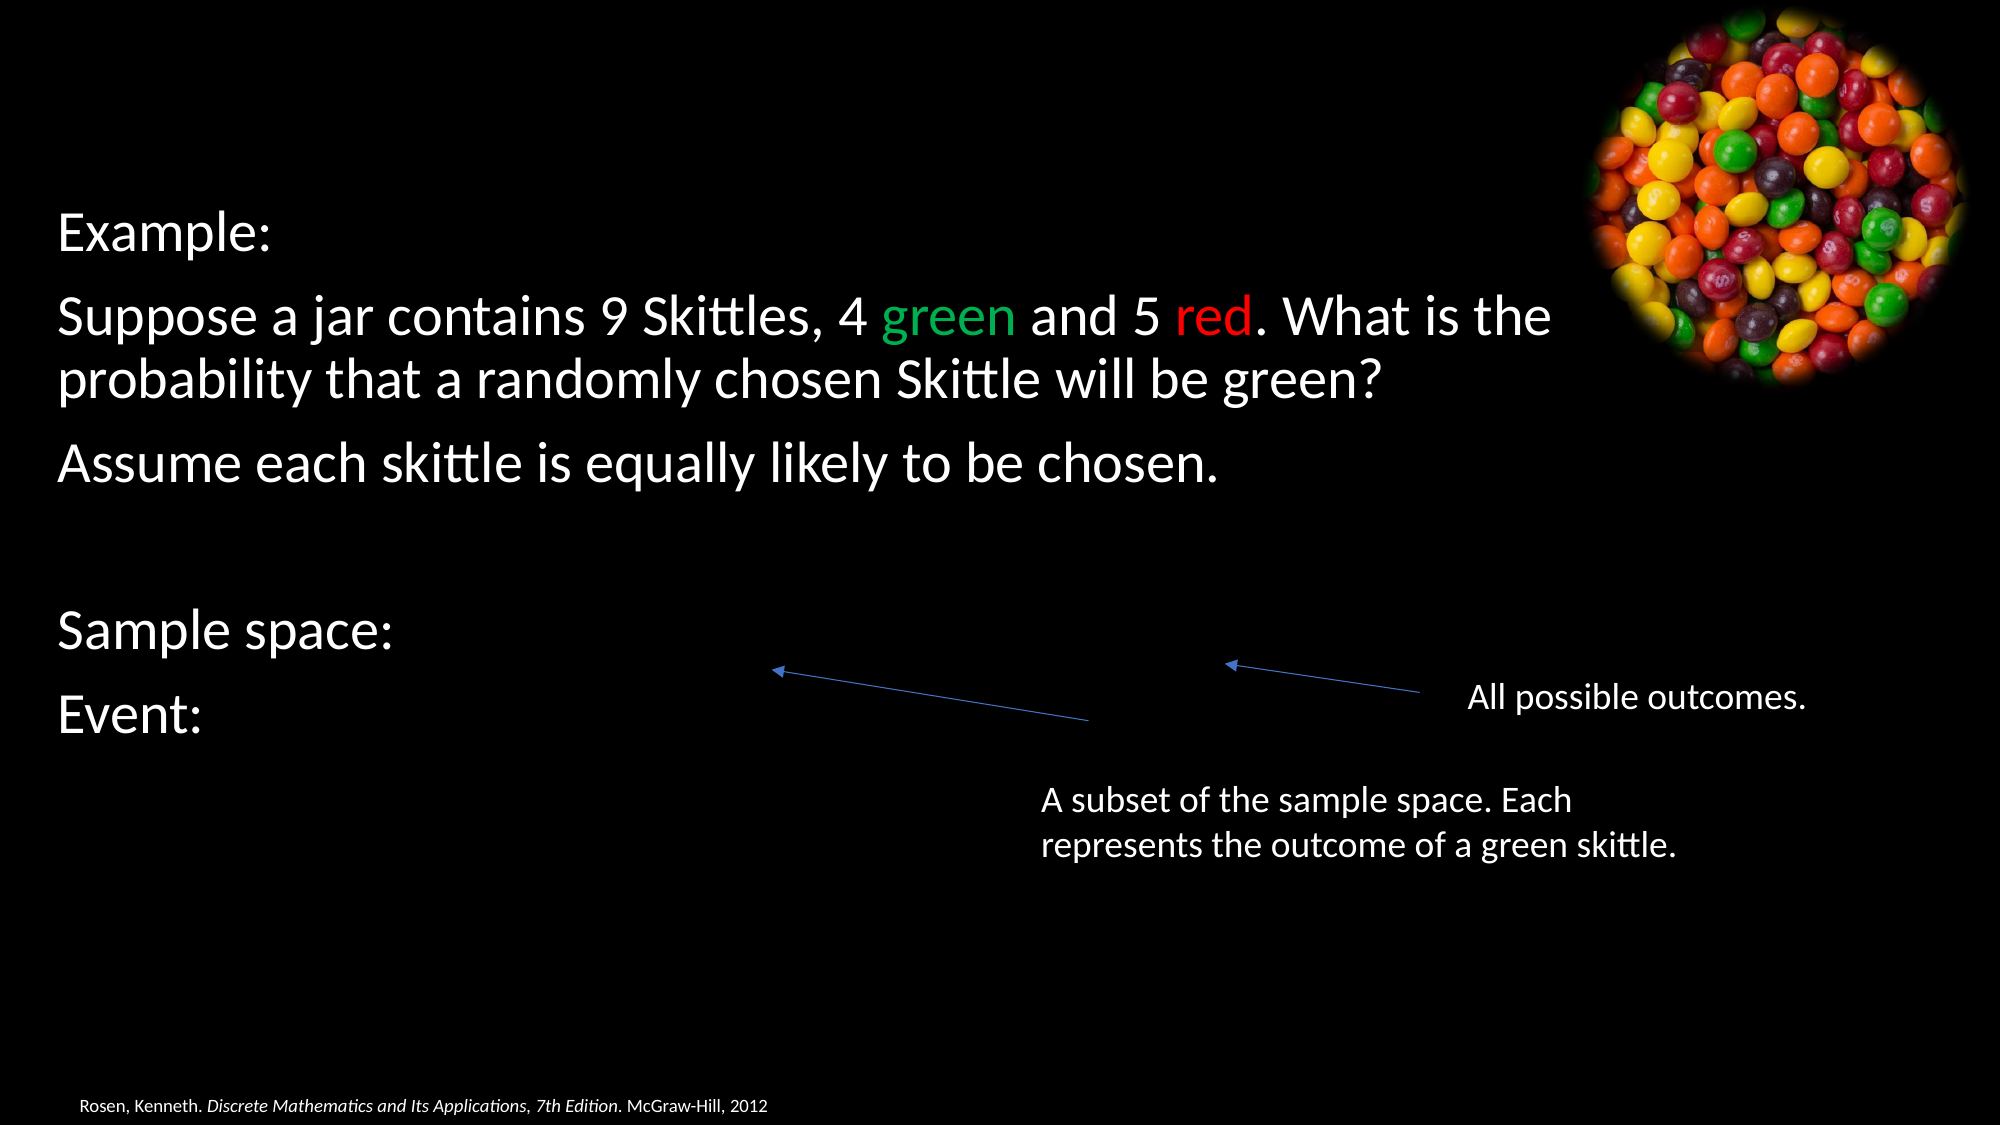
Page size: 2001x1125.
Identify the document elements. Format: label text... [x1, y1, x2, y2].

text_box A subset of the sample space. Each represents the outcome of a green skittle. [1026, 767, 1727, 873]
text_box All possible outcomes. [1452, 664, 1823, 725]
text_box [771, 669, 1089, 721]
picture [1577, 0, 1974, 396]
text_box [1224, 663, 1420, 693]
text_box Rosen, Kenneth. Discrete Mathematics and Its Applications, 7th Edition. McGraw-Hill, 2012 [64, 1086, 783, 1124]
